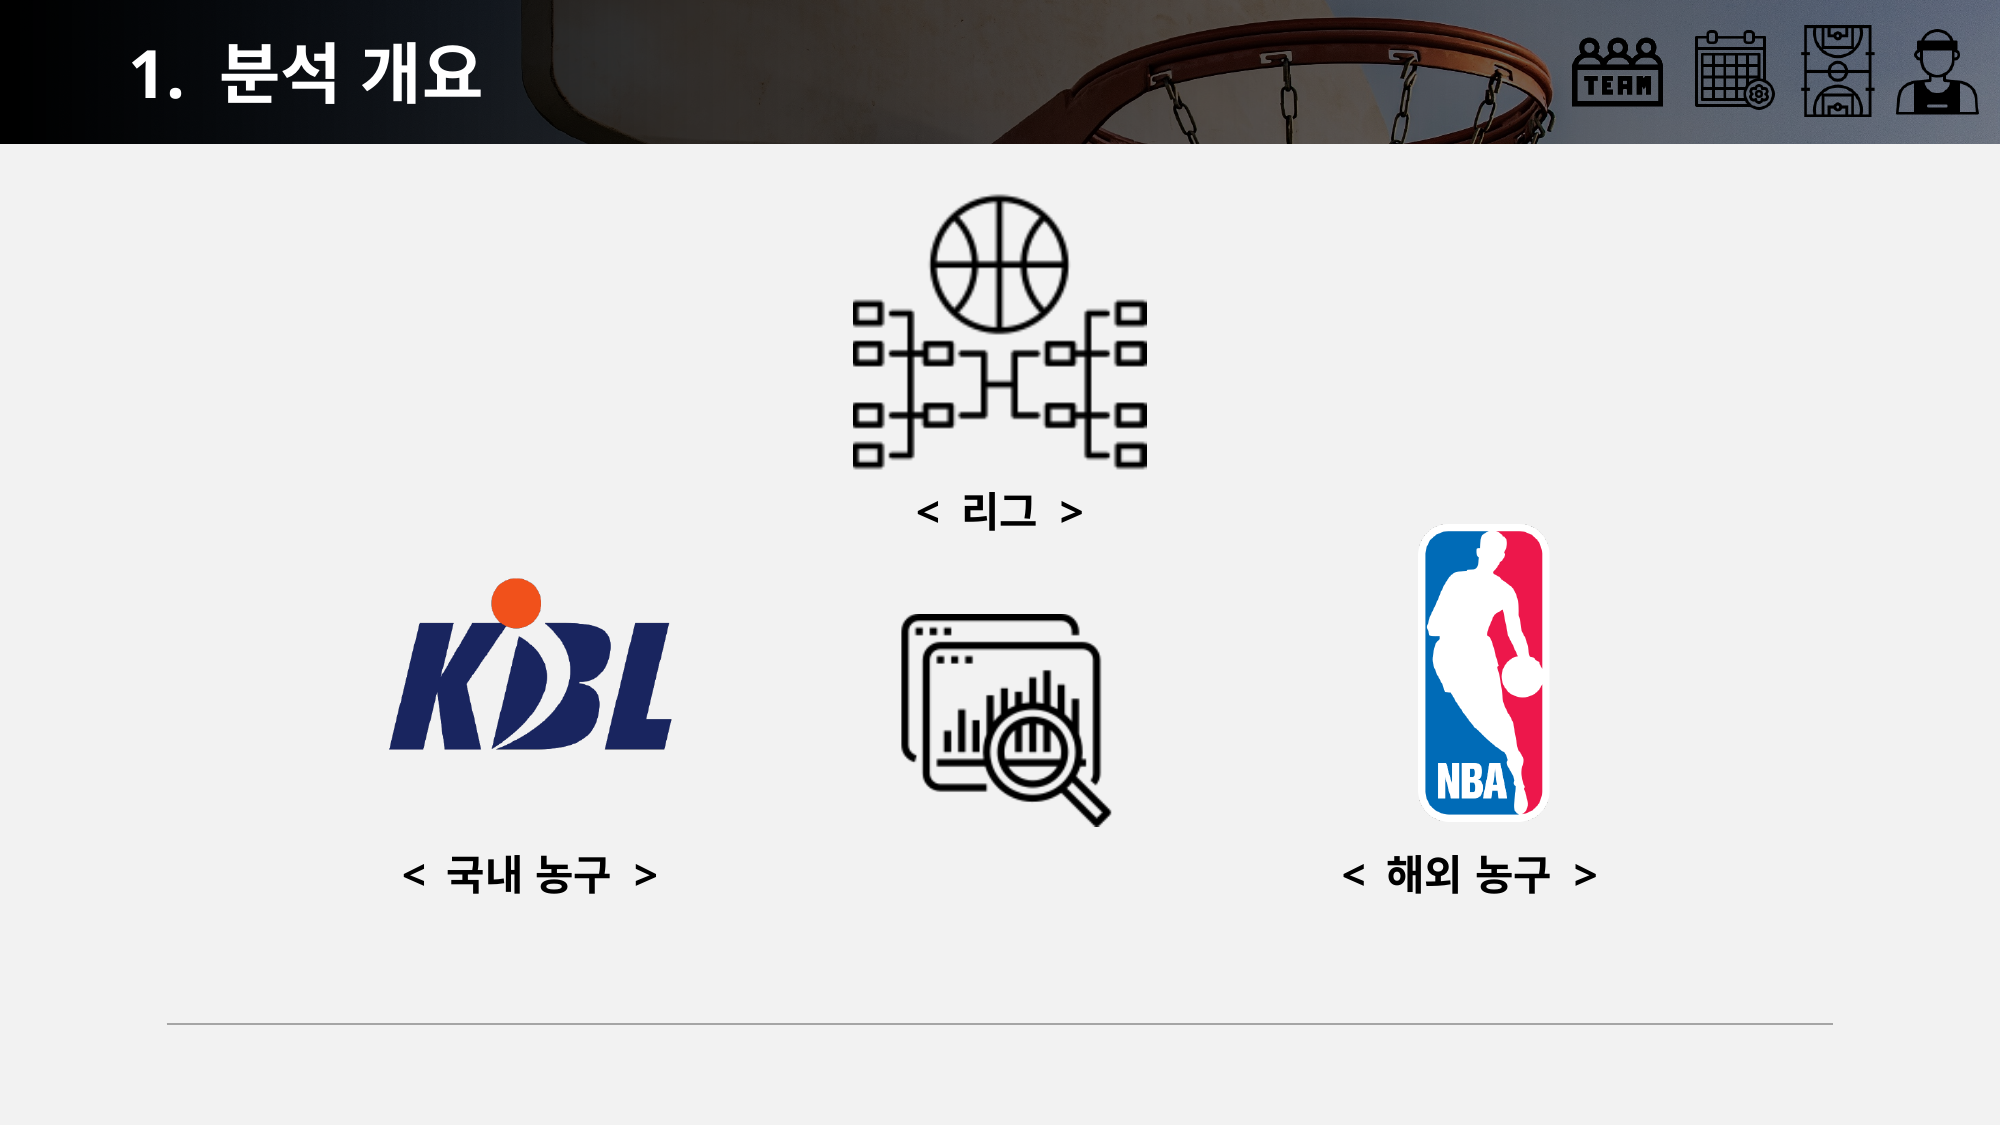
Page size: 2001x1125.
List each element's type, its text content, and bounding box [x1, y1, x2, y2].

picture [899, 614, 1113, 827]
text_box < 국내 농구 > [345, 840, 715, 906]
text_box < 해외 농구 > [1285, 840, 1655, 906]
picture [1326, 514, 1643, 831]
picture [386, 576, 674, 752]
picture [853, 186, 1147, 479]
picture [0, 0, 2000, 144]
text_box < 리그 > [900, 479, 1100, 544]
